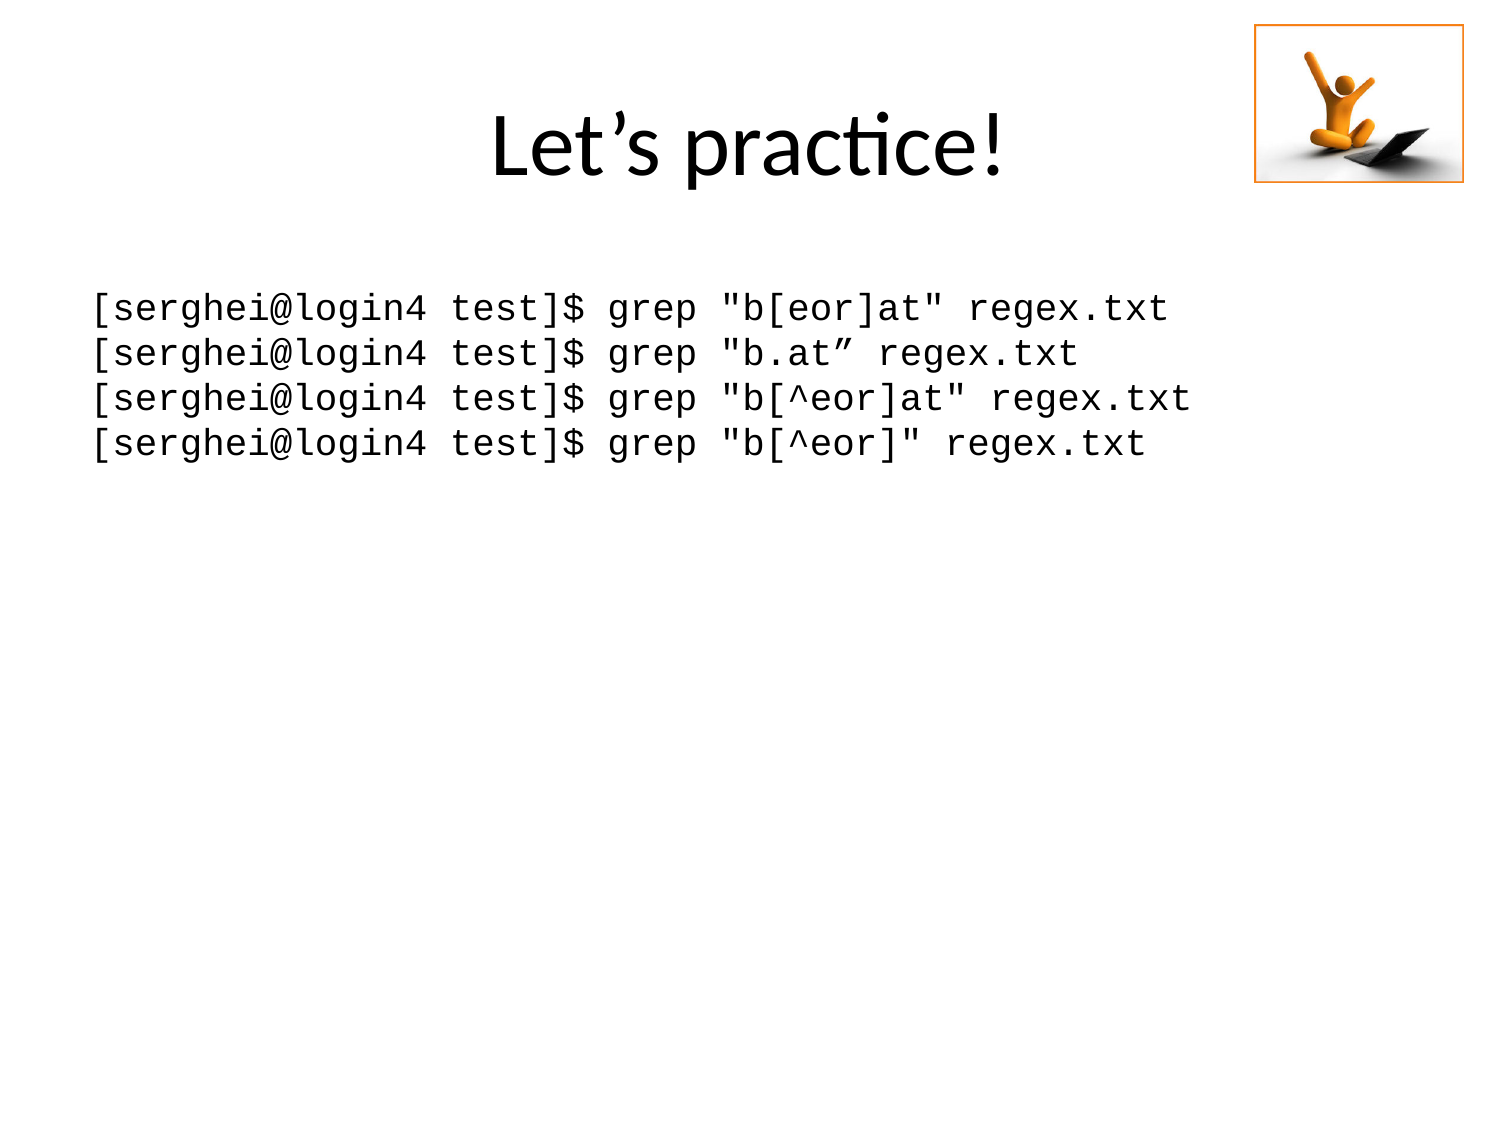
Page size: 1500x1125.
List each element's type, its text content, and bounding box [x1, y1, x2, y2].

title Let’s practice! [75, 45, 1425, 233]
text_box [serghei@login4 test]$ grep "b[eor]at" regex.txt [serghei@login4 test]$ grep "b.at” regex.txt [serghei@login4 test]$ grep "b[^eor]at" regex.txt [serghei@login4 test]$ grep "b[^eor]" regex.txt [75, 275, 1391, 516]
picture [1253, 23, 1464, 183]
